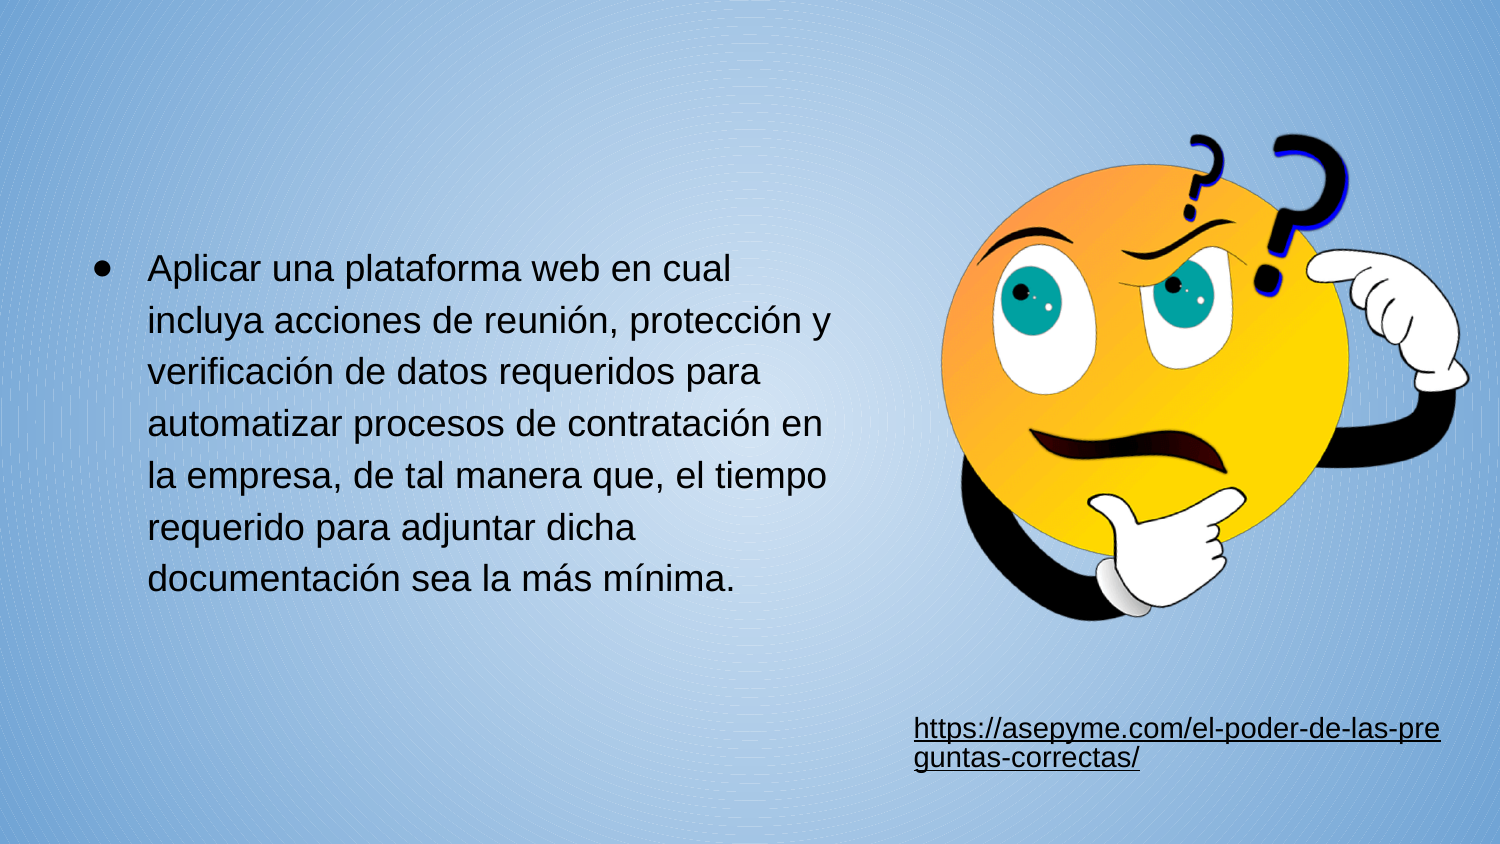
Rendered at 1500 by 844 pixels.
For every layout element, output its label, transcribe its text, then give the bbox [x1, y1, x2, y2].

text_box https://asepyme.com/el-poder-de-las-preguntas-correctas/ [898, 694, 1462, 795]
list Aplicar una plataforma web en cual incluya acciones de reunión, protección y verificación de datos requeridos para automatizar procesos de contratación en la empresa, de tal manera que, el tiempo requerido para adjuntar dicha documentación sea la más mínima. [57, 222, 866, 659]
picture [828, 86, 1500, 658]
